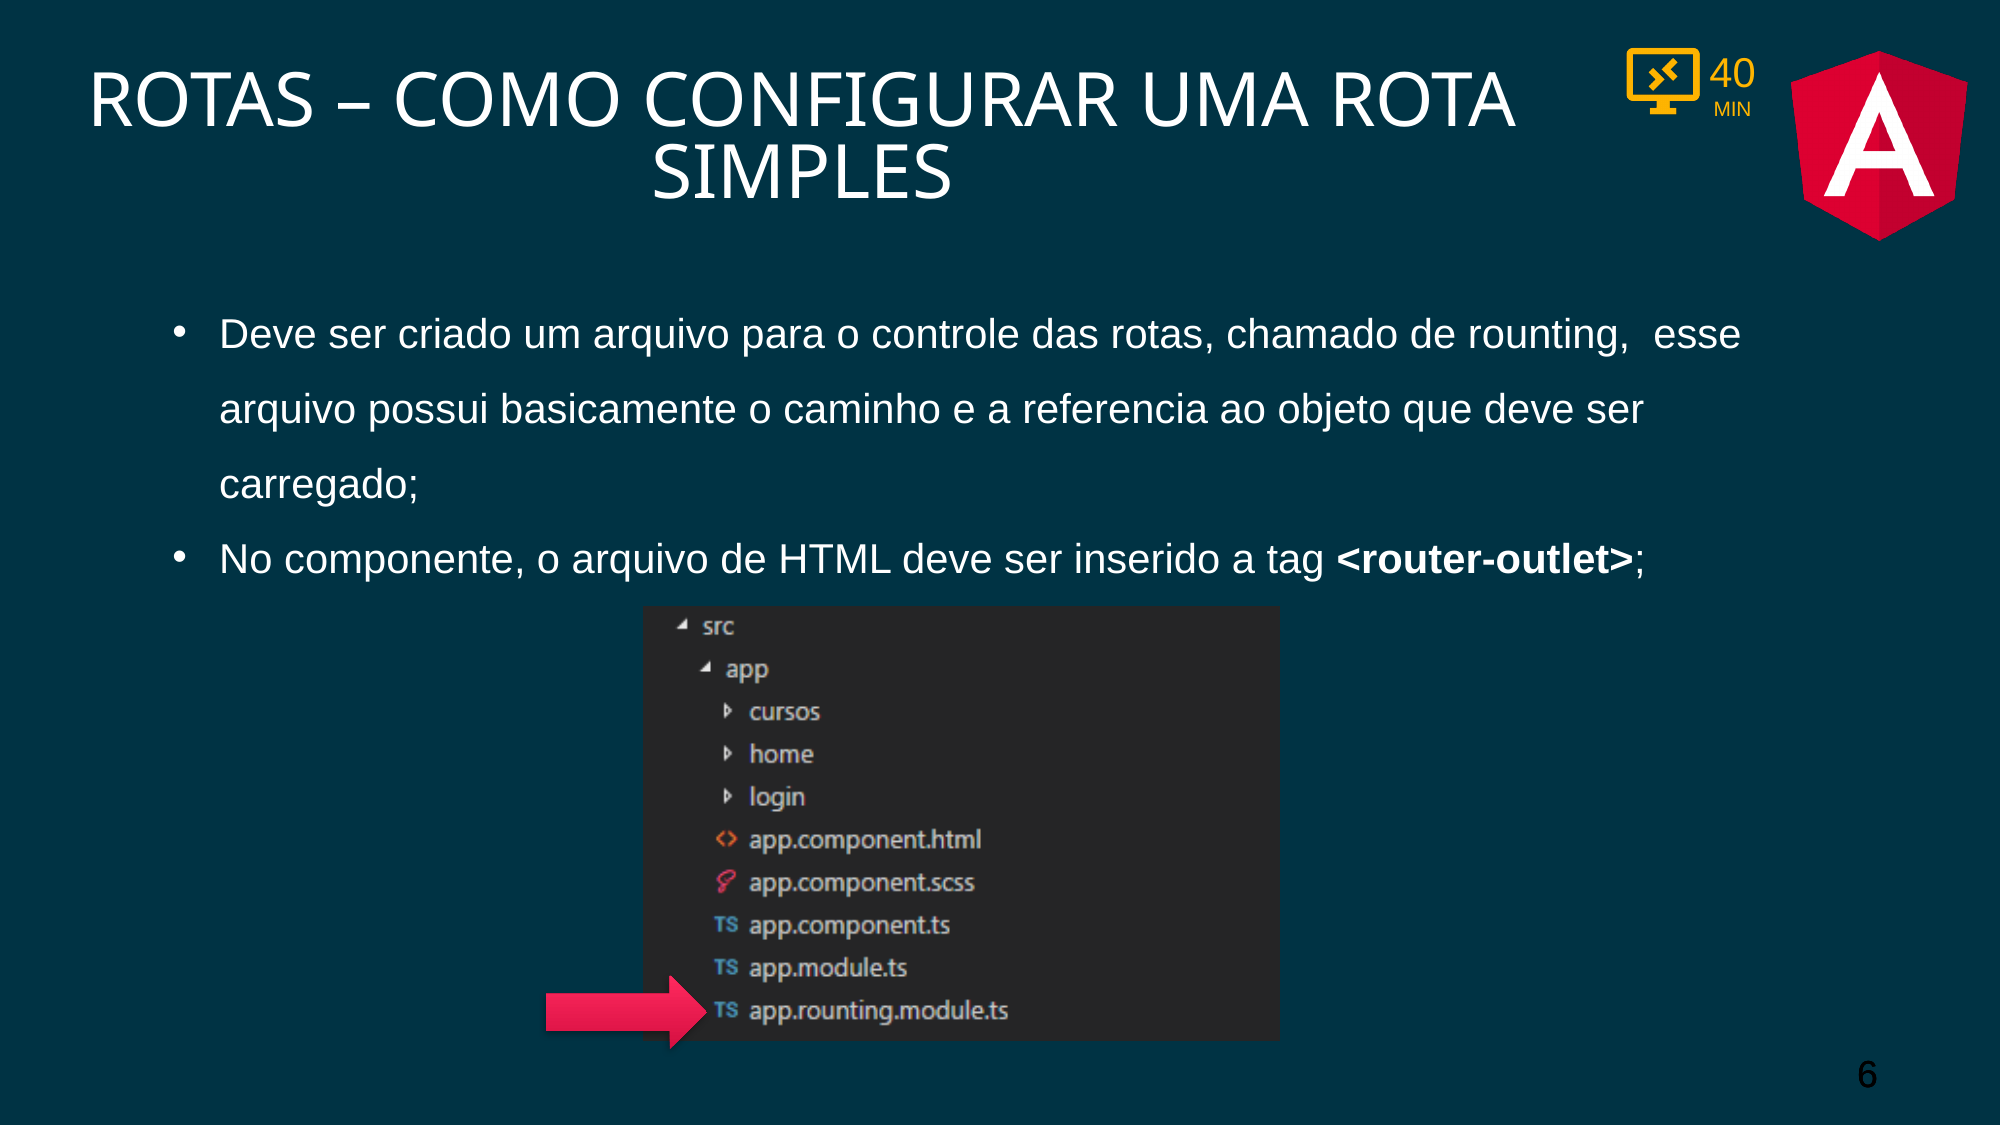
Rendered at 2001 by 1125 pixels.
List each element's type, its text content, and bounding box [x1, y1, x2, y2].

picture [1792, 52, 1967, 240]
picture [1627, 48, 1699, 114]
text_box [545, 993, 638, 1031]
text_box 6 [1842, 1042, 1924, 1103]
picture [643, 607, 1279, 1042]
text_box Deve ser criado um arquivo para o controle das rotas, chamado de rounting, esse arquivo possui basicamente o caminho e a referencia ao objeto que deve ser carregado; No componente, o arquivo de HTML deve ser inserido a tag <router-outlet>; [157, 274, 1799, 589]
text_box Rotas – como configurar uma rota simples [0, 61, 1645, 199]
text_box 40 MIN [1694, 38, 1755, 128]
